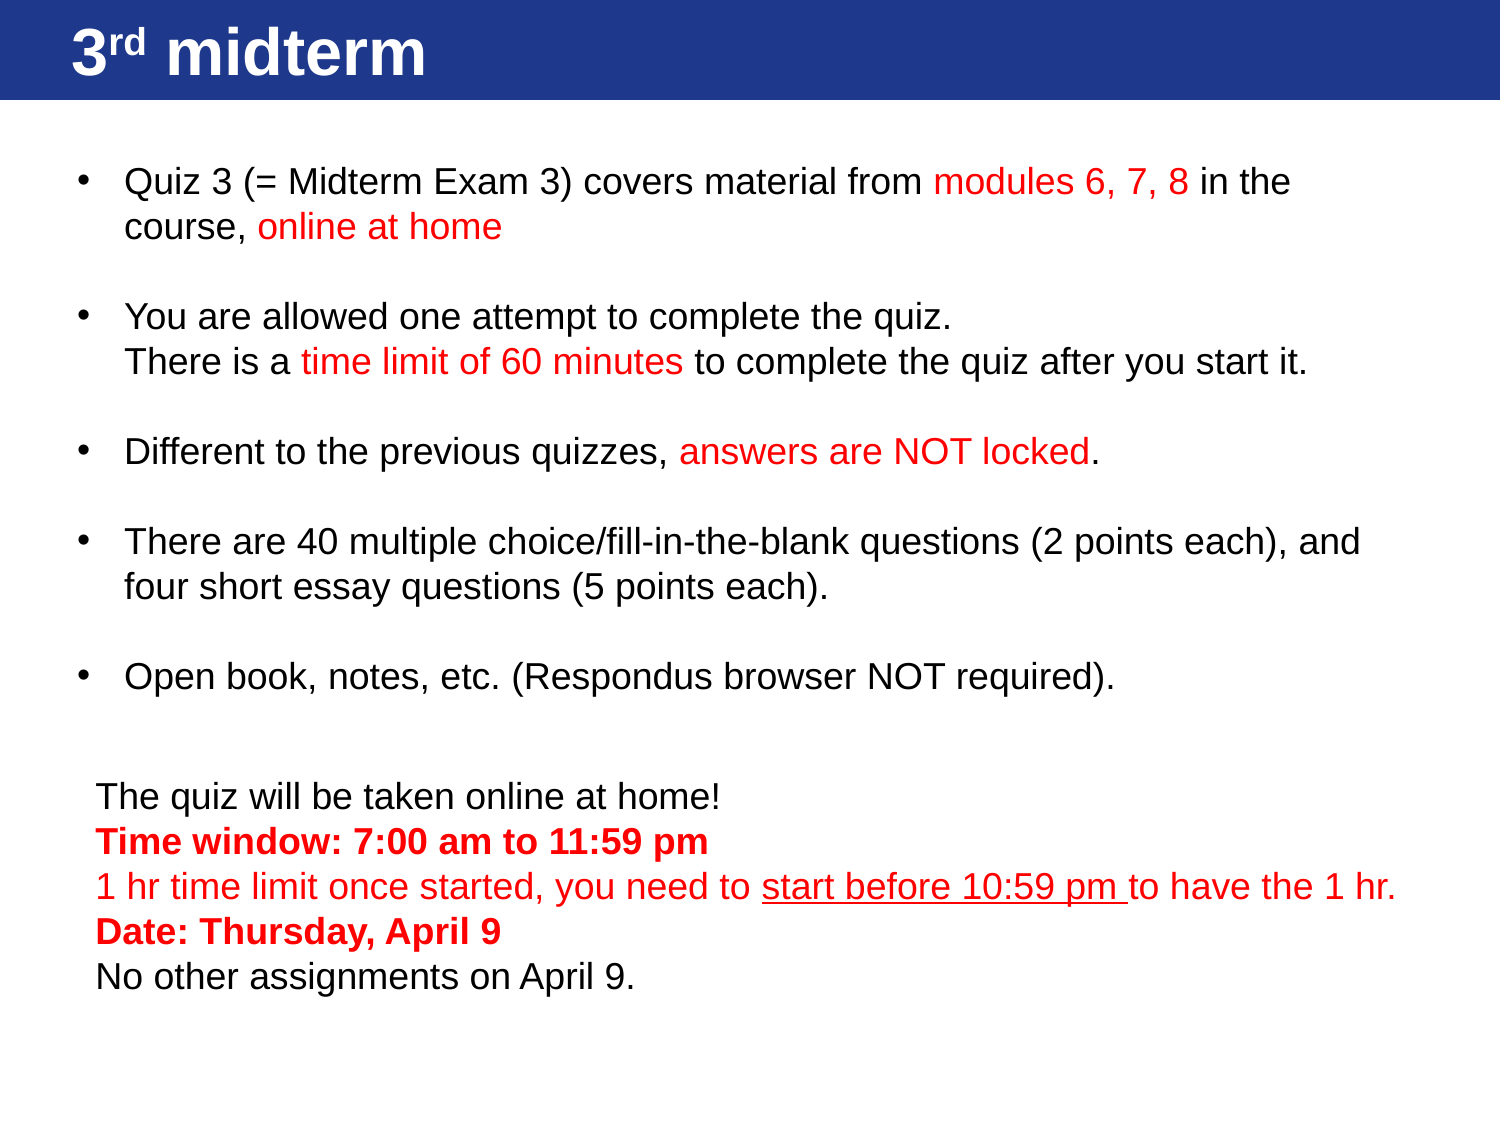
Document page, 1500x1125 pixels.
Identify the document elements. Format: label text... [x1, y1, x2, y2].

text_box Quiz 3 (= Midterm Exam 3) covers material from modules 6, 7, 8 in the course, online at home You are allowed one attempt to complete the quiz. There is a time limit of 60 minutes to complete the quiz after you start it. Different to the previous quizzes, answers are NOT locked. There are 40 multiple choice/fill-in-the-blank questions (2 points each), and four short essay questions (5 points each). Open book, notes, etc. (Respondus browser NOT required). [62, 149, 1413, 705]
text_box 3rd midterm [0, 1, 1497, 96]
text_box The quiz will be taken online at home! Time window: 7:00 am to 11:59 pm 1 hr time limit once started, you need to start before 10:59 pm to have the 1 hr. Date: Thursday, April 9 No other assignments on April 9. [80, 765, 1412, 1005]
